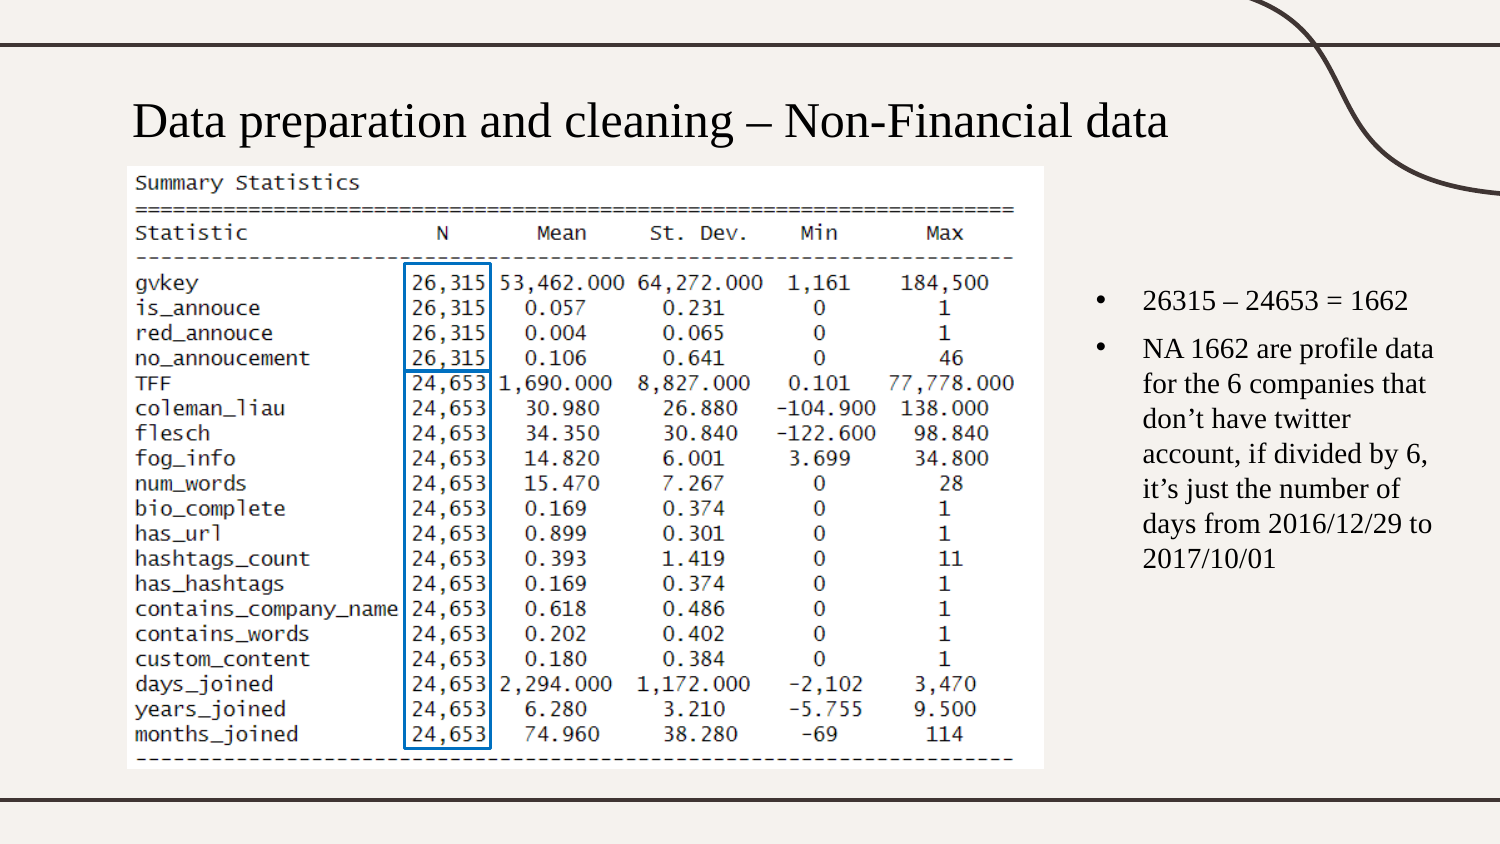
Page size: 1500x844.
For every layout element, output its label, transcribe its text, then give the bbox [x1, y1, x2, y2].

text_box 26315 – 24653 = 1662 NA 1662 are profile data for the 6 companies that don’t have twitter account, if divided by 6, it’s just the number of days from 2016/12/29 to 2017/10/01 [1081, 274, 1467, 582]
title Data preparation and cleaning – Non-Financial data [116, 72, 1316, 167]
picture [127, 166, 1044, 769]
